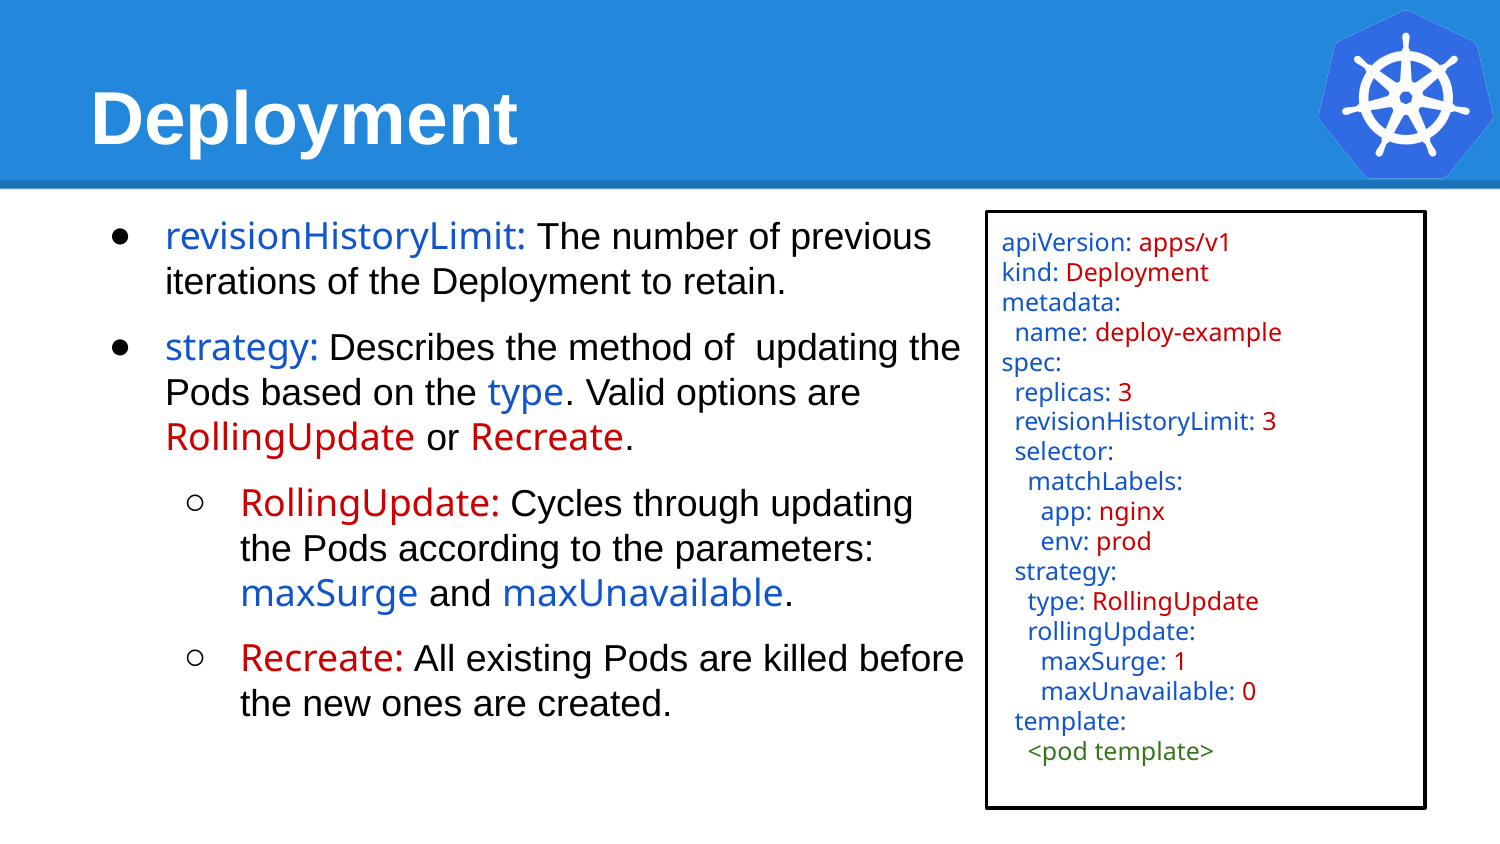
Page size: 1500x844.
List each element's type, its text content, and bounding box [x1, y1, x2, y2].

title Deployment [75, 33, 1425, 175]
picture [1318, 7, 1494, 182]
list apiVersion: apps/v1 kind: Deployment metadata: name: deploy-example spec: replicas: 3 revisionHistoryLimit: 3 selector: matchLabels: app: nginx env: prod strategy: type: RollingUpdate rollingUpdate: maxSurge: 1 maxUnavailable: 0 template: <pod template> [986, 211, 1426, 808]
list revisionHistoryLimit: The number of previous iterations of the Deployment to retain. strategy: Describes the method of updating the Pods based on the type. Valid options are RollingUpdate or Recreate. RollingUpdate: Cycles through updating the Pods according to the parameters: maxSurge and maxUnavailable. Recreate: All existing Pods are killed before the new ones are created. [75, 196, 987, 808]
